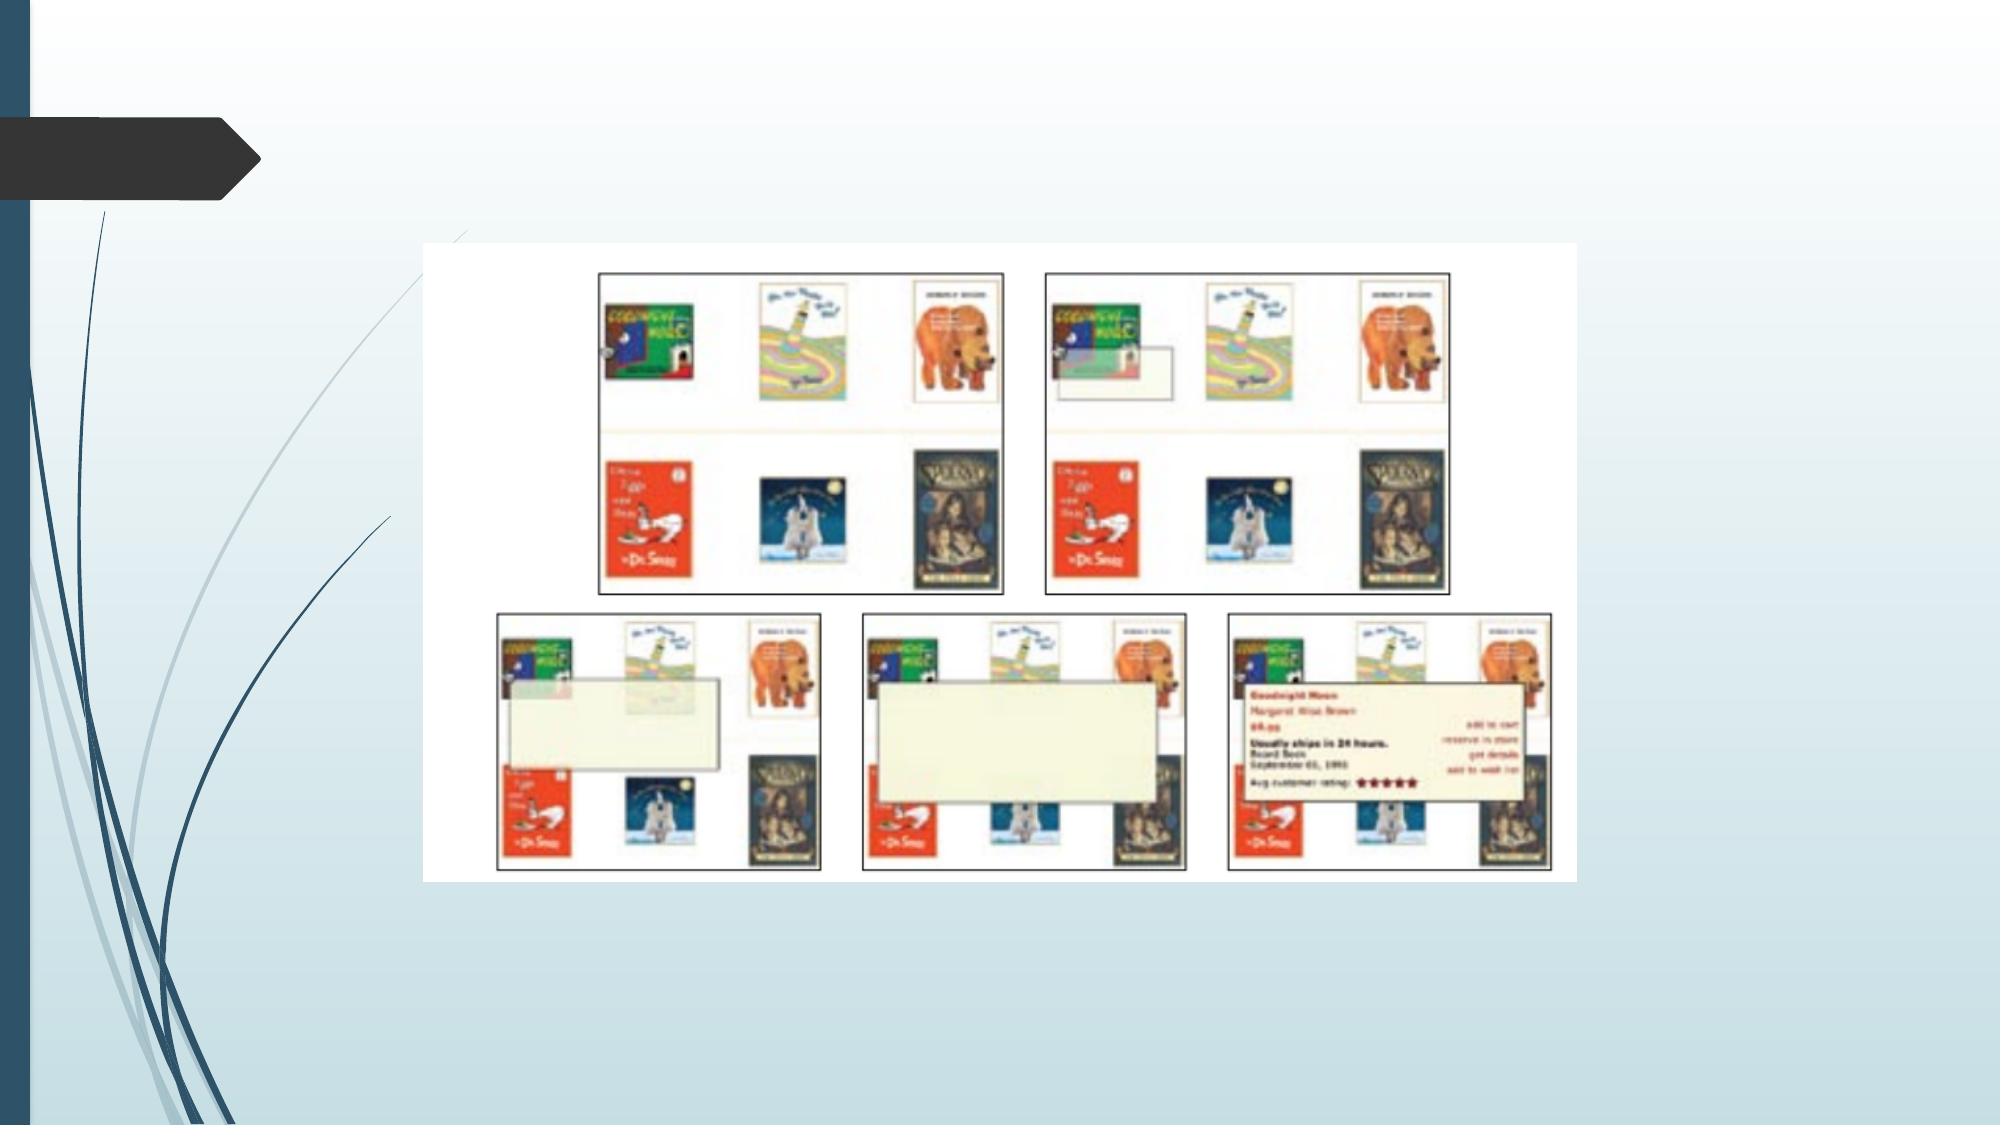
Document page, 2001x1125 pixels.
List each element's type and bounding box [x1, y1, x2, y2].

picture [423, 243, 1577, 882]
